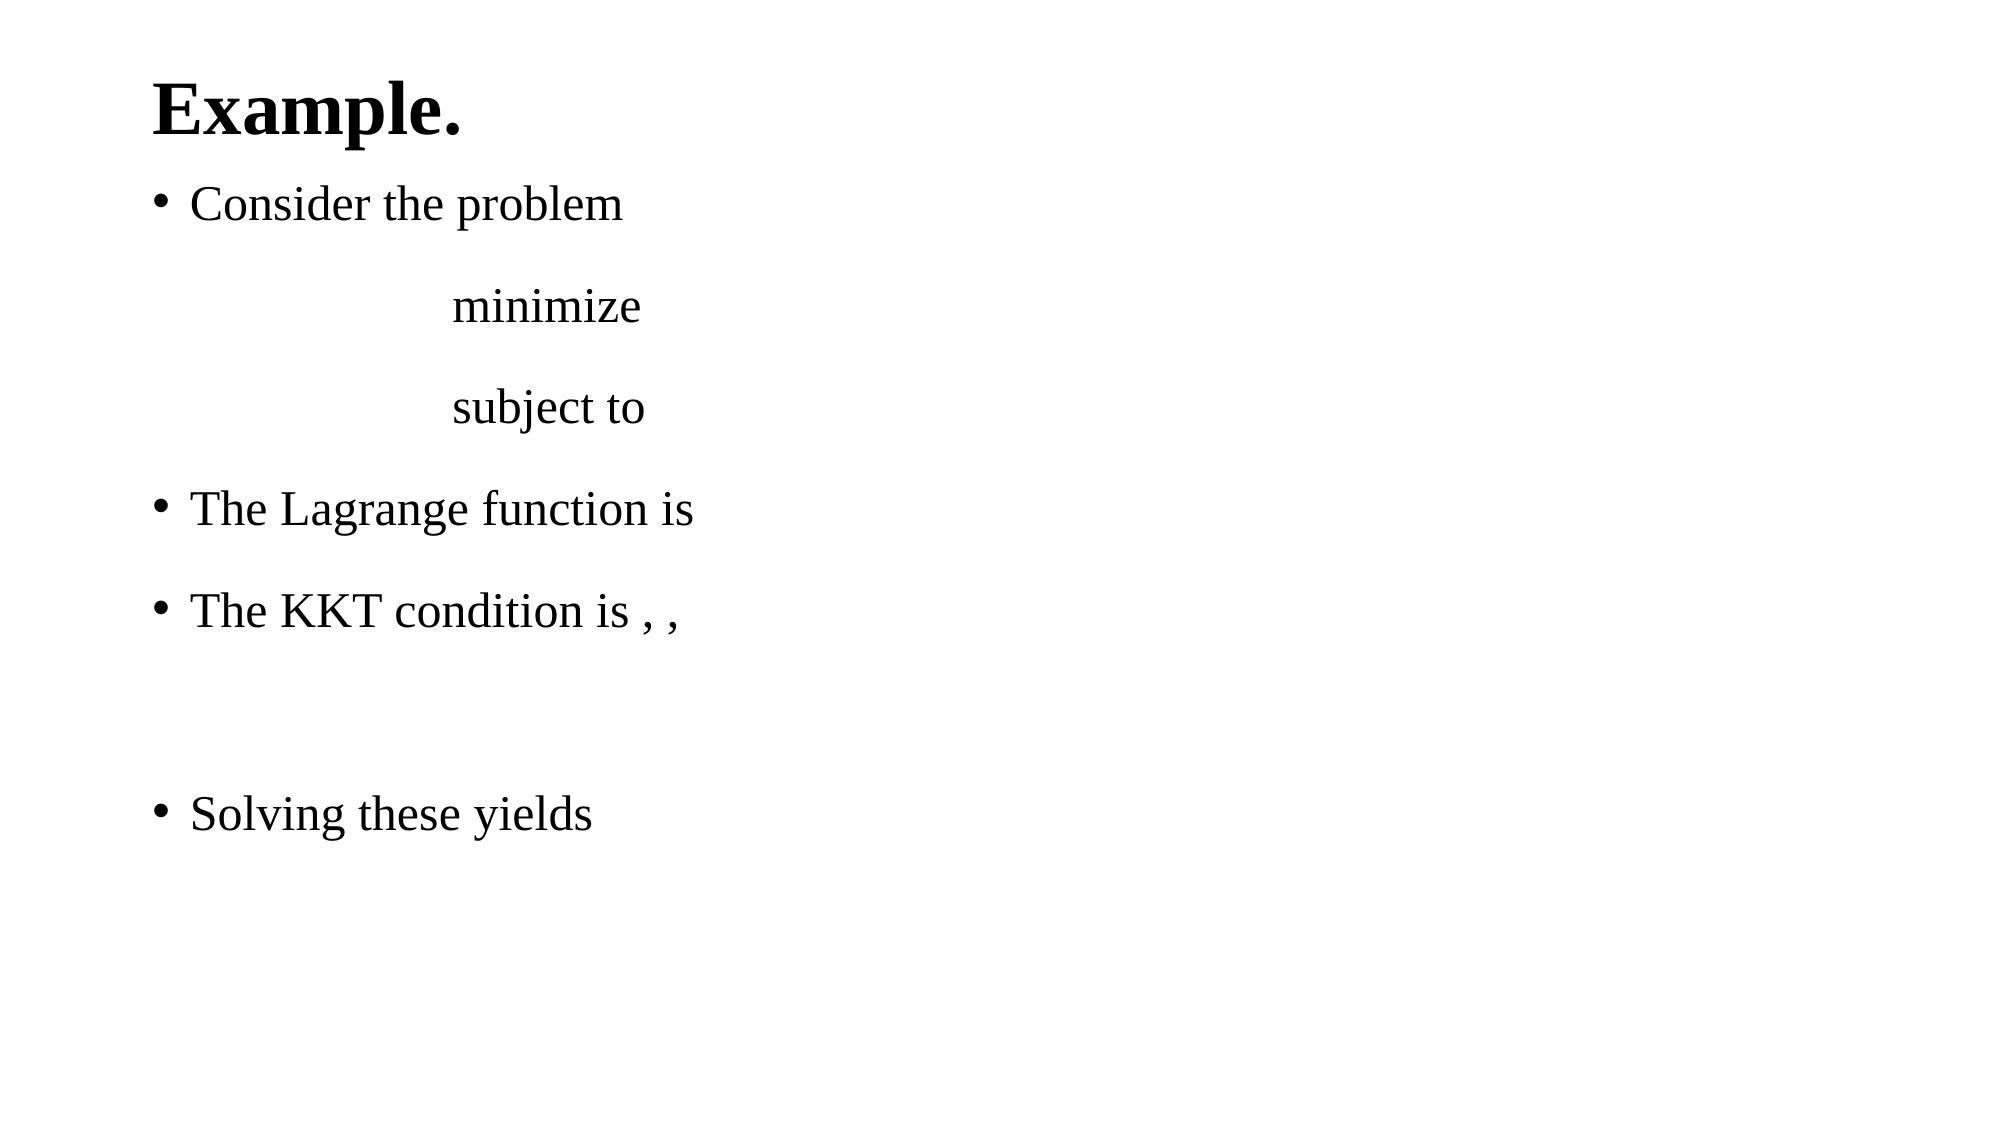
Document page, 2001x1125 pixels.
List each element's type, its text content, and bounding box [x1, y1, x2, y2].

title Example. [137, 59, 1863, 159]
